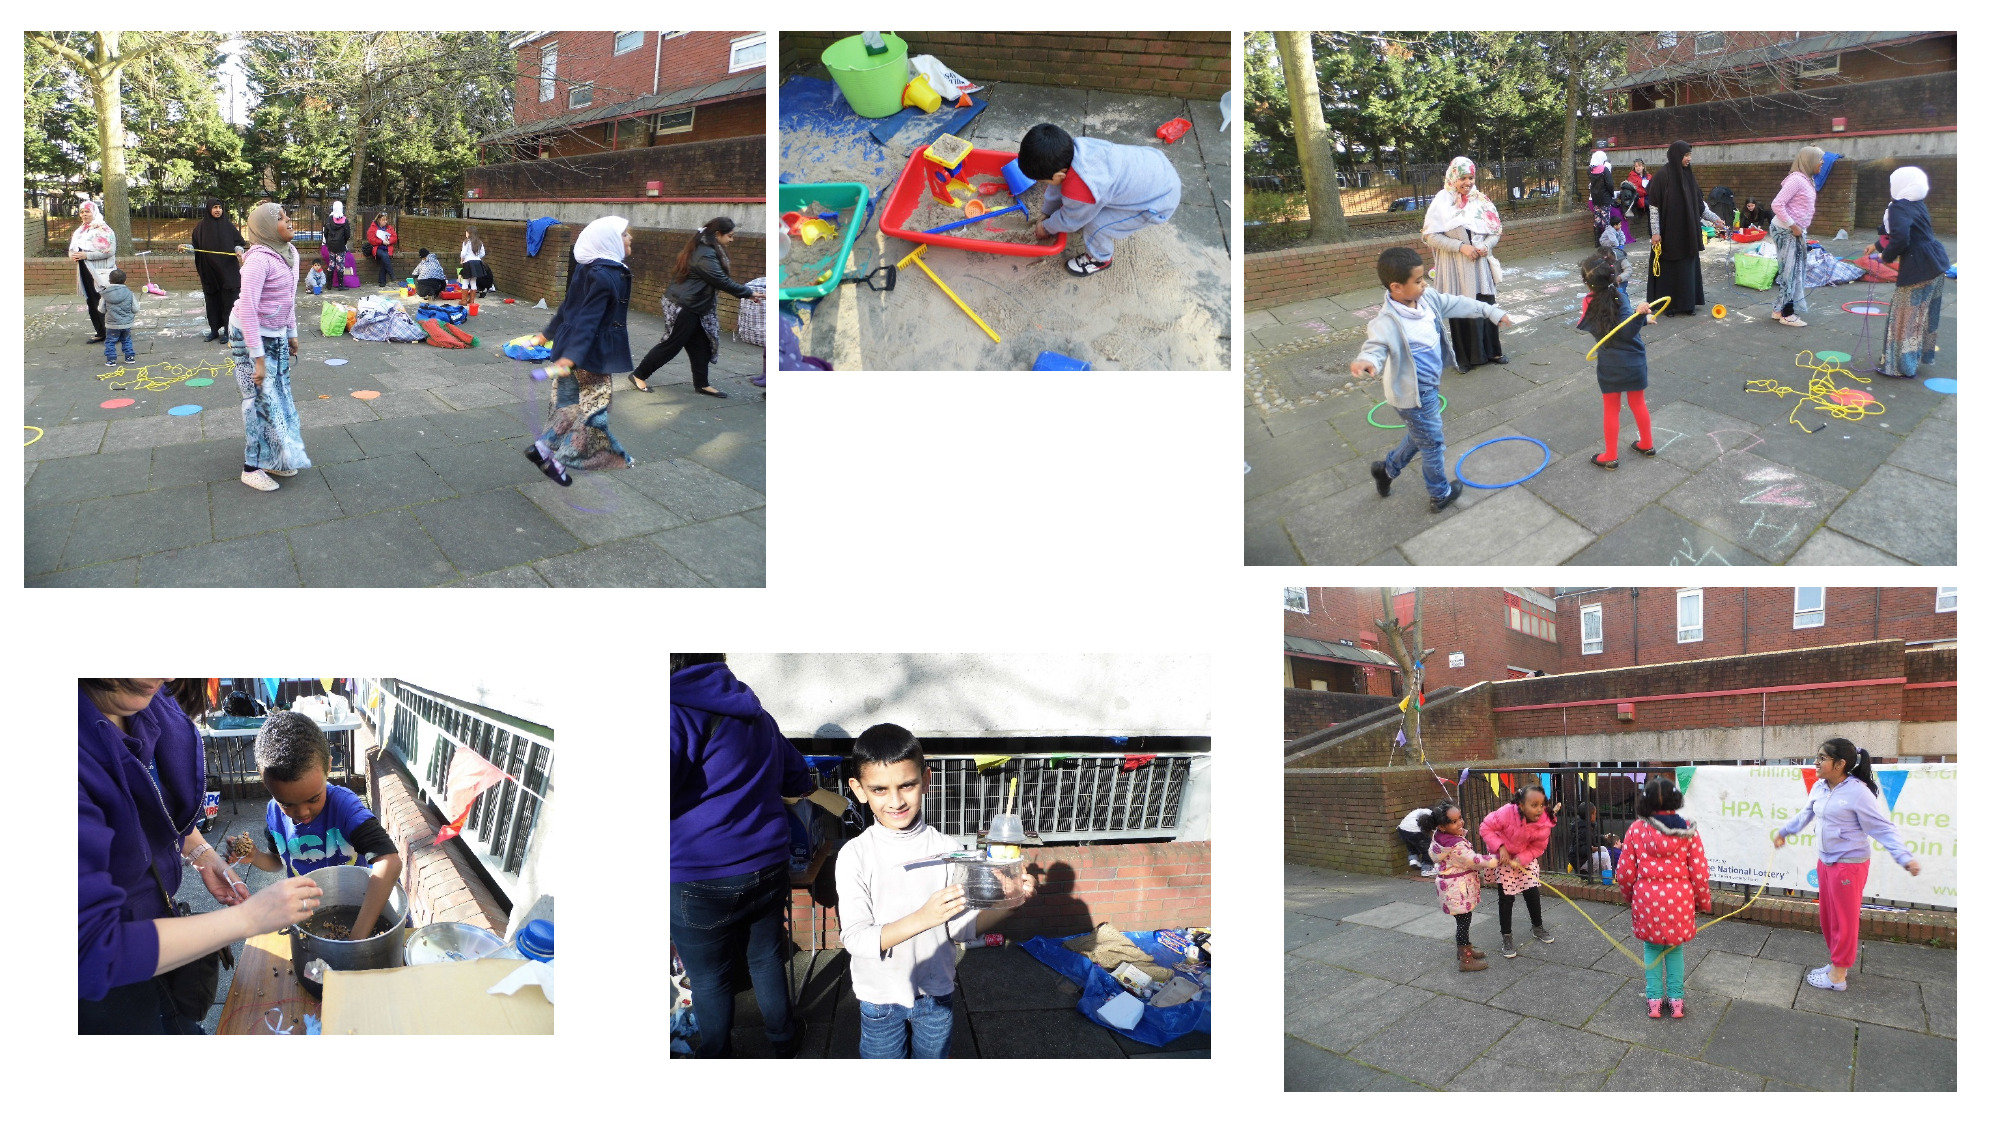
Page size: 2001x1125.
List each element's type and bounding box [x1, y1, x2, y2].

picture [78, 678, 554, 1035]
picture [24, 31, 766, 588]
picture [1284, 587, 1957, 1092]
picture [670, 653, 1211, 1059]
picture [779, 31, 1231, 371]
picture [1244, 31, 1957, 566]
